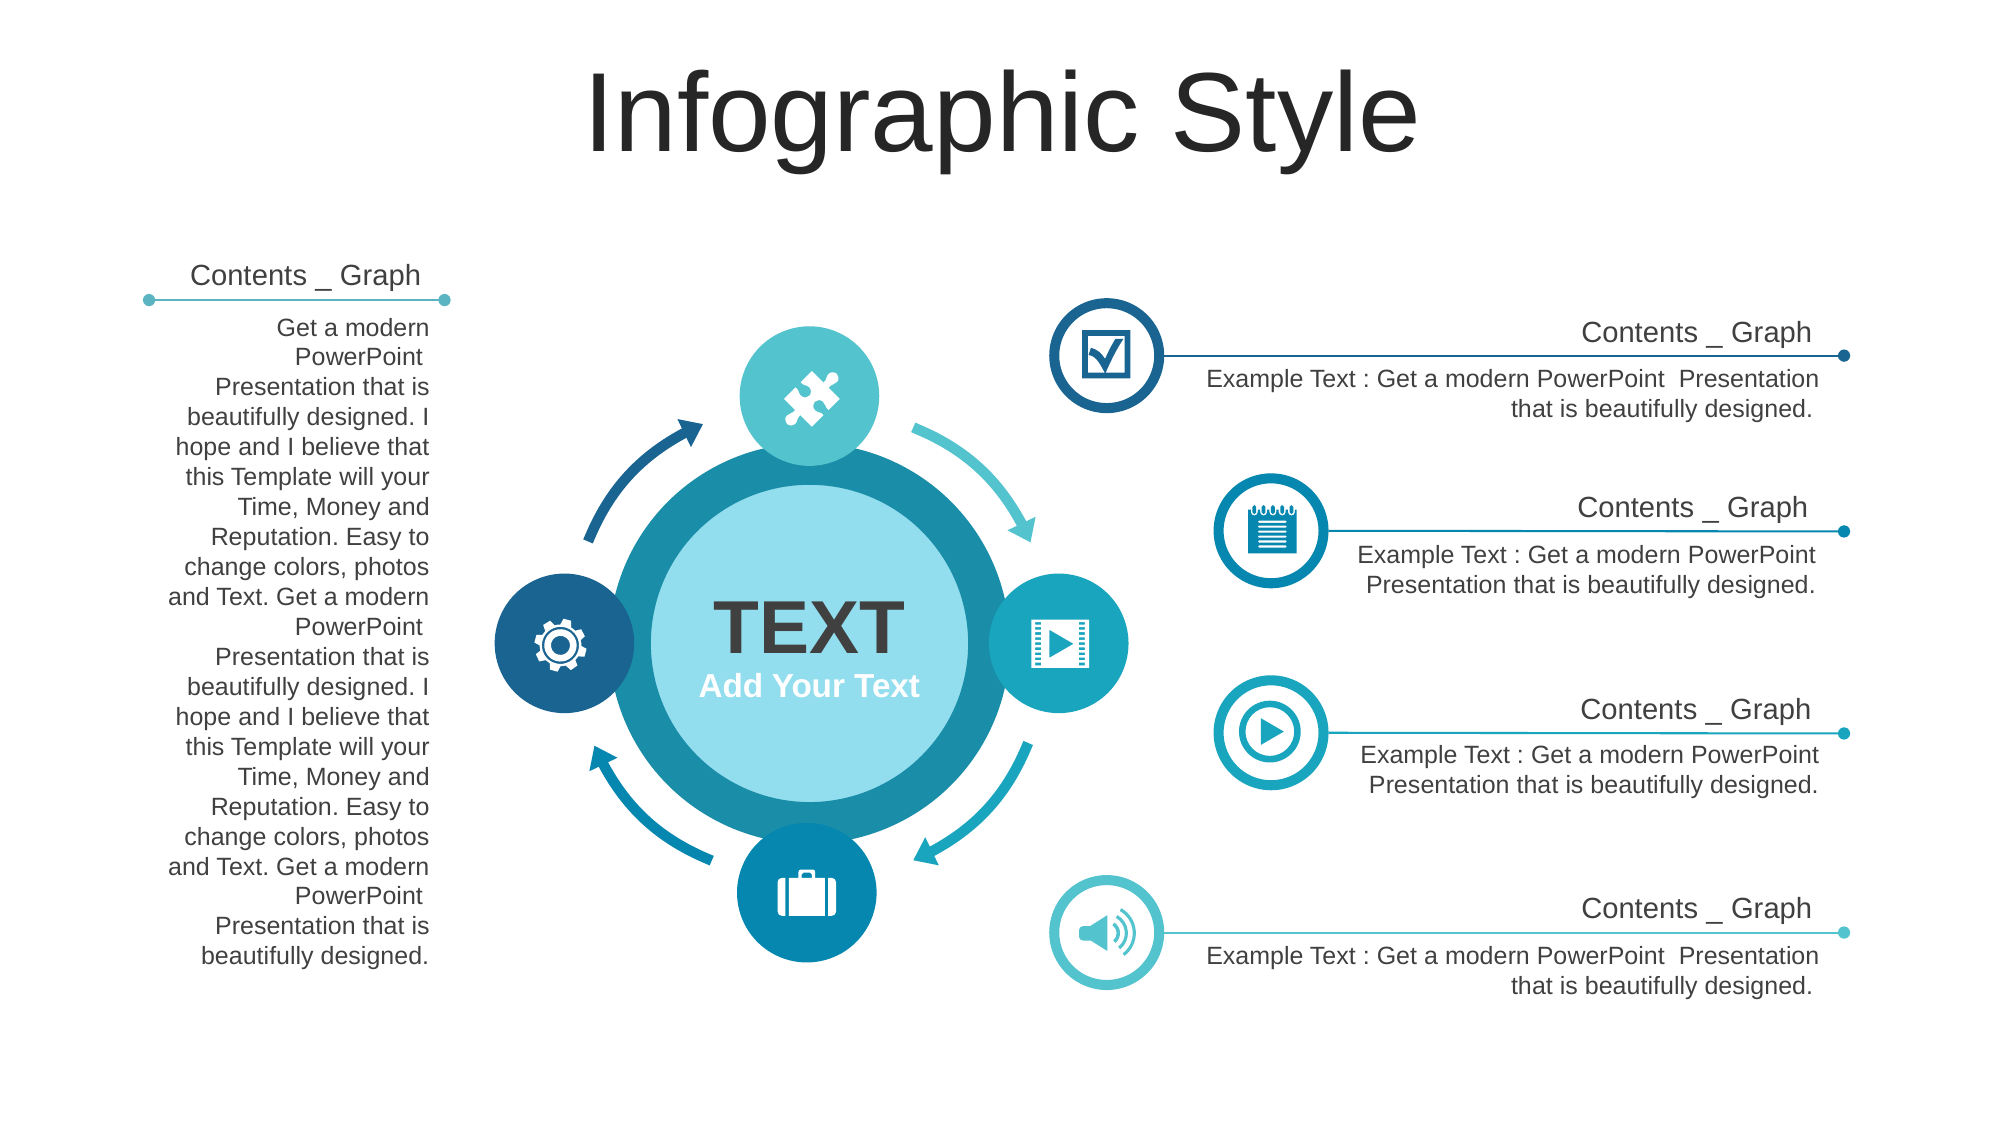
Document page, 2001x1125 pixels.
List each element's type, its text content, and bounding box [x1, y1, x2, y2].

text_box [1237, 699, 1302, 764]
text_box [1048, 297, 1166, 415]
text_box [1212, 472, 1330, 590]
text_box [1169, 881, 1836, 1008]
text_box [735, 861, 878, 964]
text_box [782, 369, 842, 424]
text_box [1078, 913, 1109, 953]
text_box [1118, 906, 1137, 958]
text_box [1340, 481, 1832, 608]
text_box [1247, 503, 1298, 555]
text_box [1048, 874, 1166, 992]
text_box [1111, 913, 1129, 951]
text_box [1031, 619, 1090, 669]
text_box [738, 325, 881, 424]
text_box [659, 575, 960, 710]
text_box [148, 248, 445, 299]
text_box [1343, 682, 1835, 807]
list Infographic Style [53, 55, 1952, 175]
text_box [1081, 329, 1131, 380]
text_box [493, 572, 590, 715]
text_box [1169, 305, 1836, 431]
text_box [1212, 674, 1330, 792]
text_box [590, 424, 1031, 861]
text_box [827, 876, 838, 917]
text_box [1031, 572, 1130, 715]
text_box [533, 617, 588, 673]
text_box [148, 301, 445, 986]
text_box [776, 868, 826, 917]
